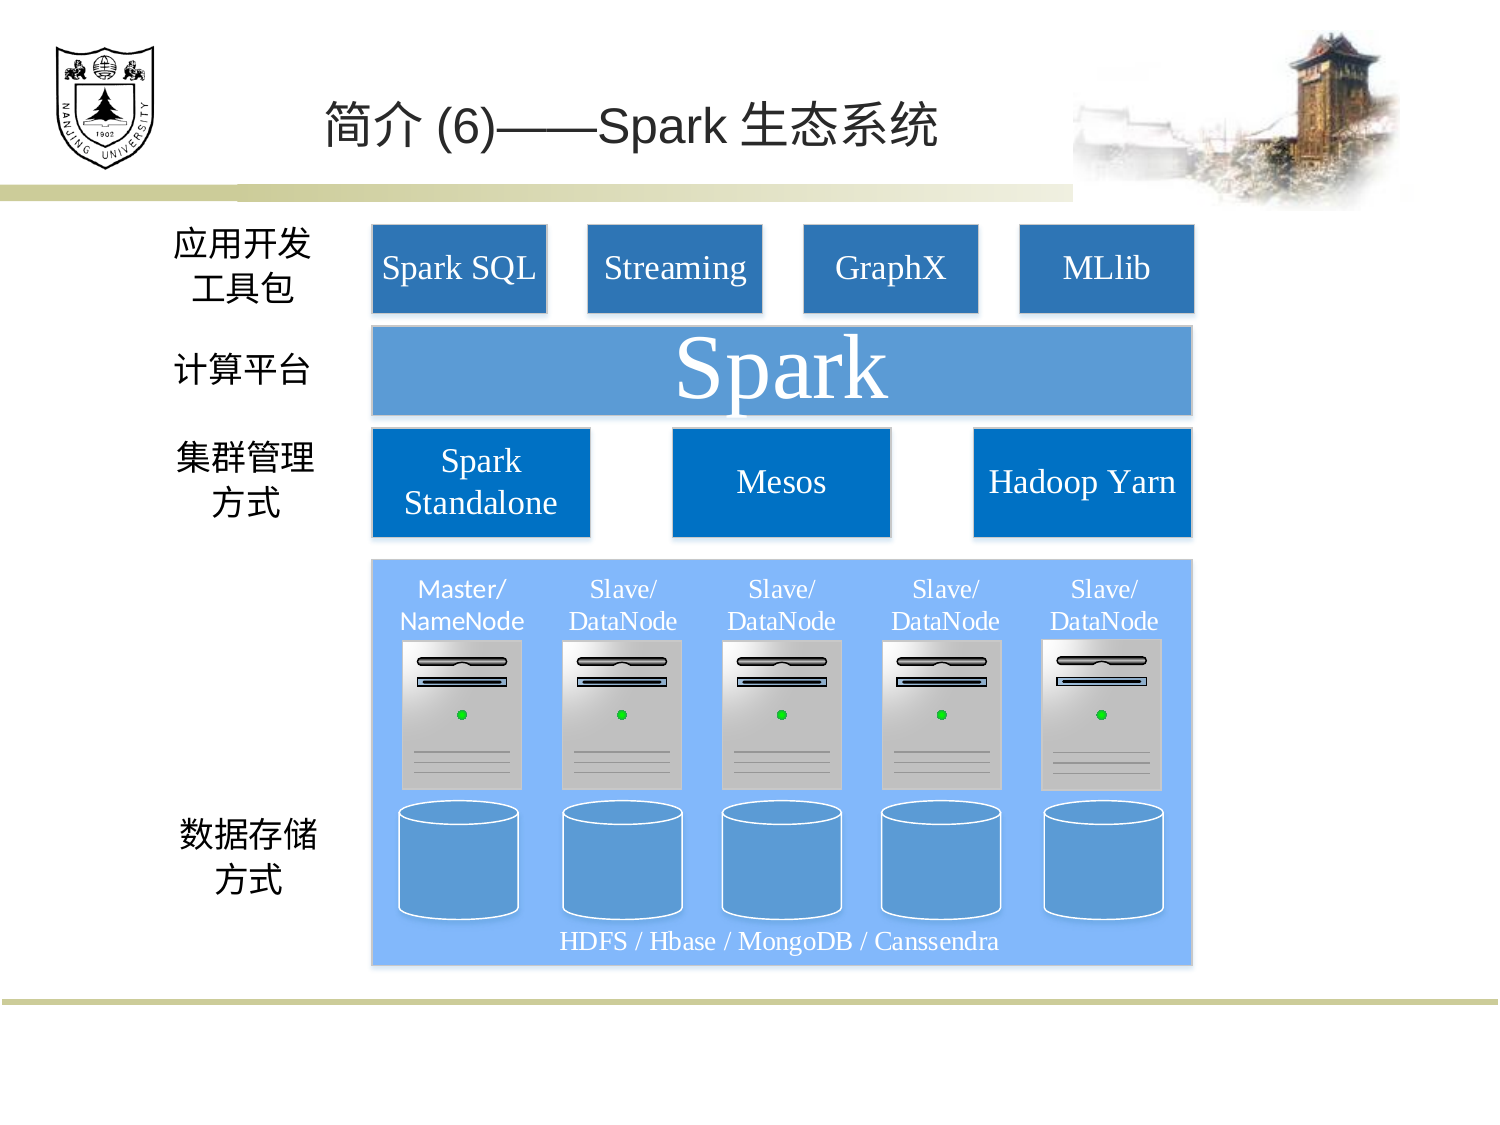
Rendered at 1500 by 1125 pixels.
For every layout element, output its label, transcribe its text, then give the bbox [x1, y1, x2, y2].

picture [50, 42, 160, 173]
picture [154, 215, 1202, 977]
title 简介(6)——Spark生态系统 [171, 66, 1093, 161]
picture [2, 999, 1498, 1005]
picture [1073, 30, 1400, 211]
